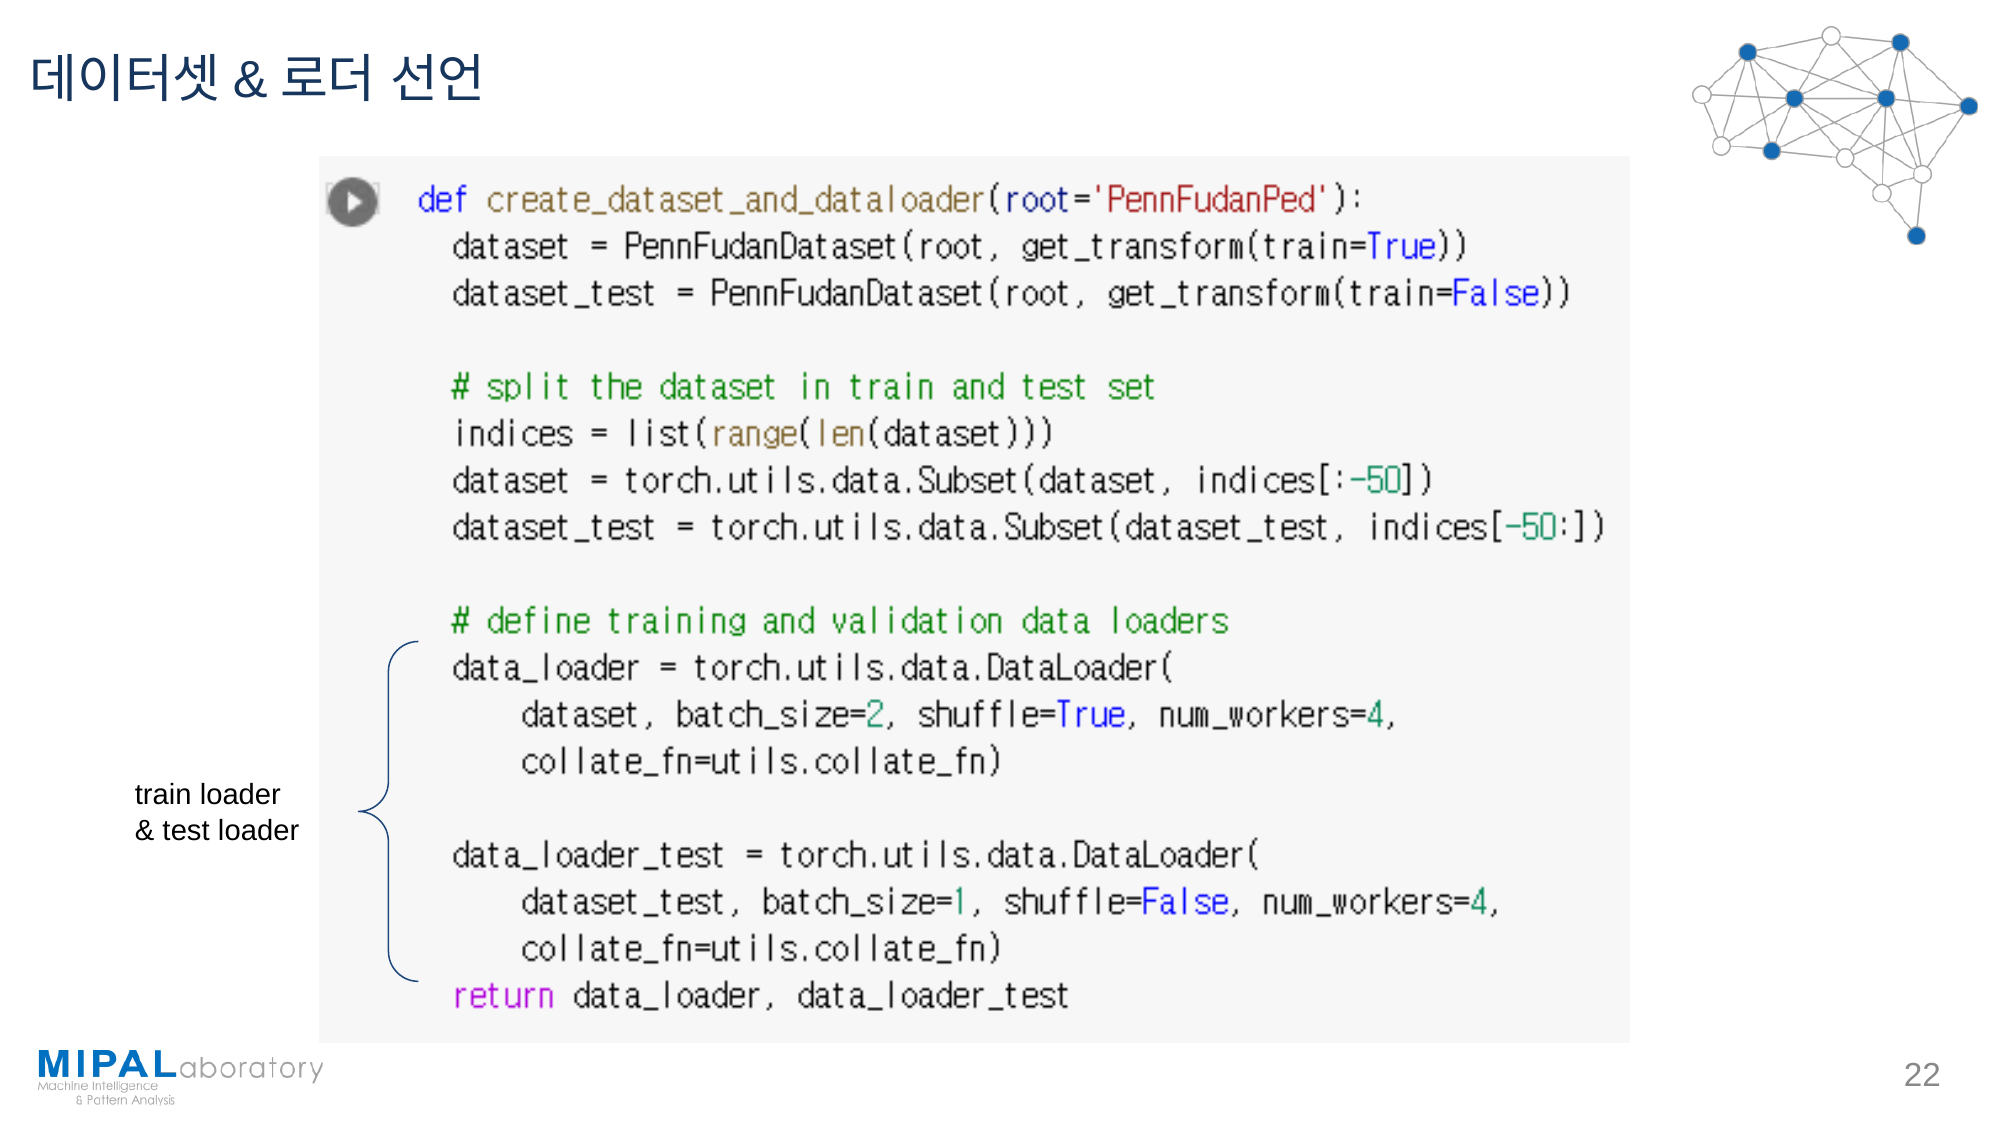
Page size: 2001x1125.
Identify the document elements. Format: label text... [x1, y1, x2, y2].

picture [38, 1050, 323, 1106]
picture [1692, 26, 1978, 245]
text_box train loader & test loader [119, 760, 314, 861]
picture [319, 156, 1630, 1043]
title 데이터셋&로더 선언 [9, 13, 1810, 140]
slide_number ‹#› [1494, 1042, 1961, 1103]
